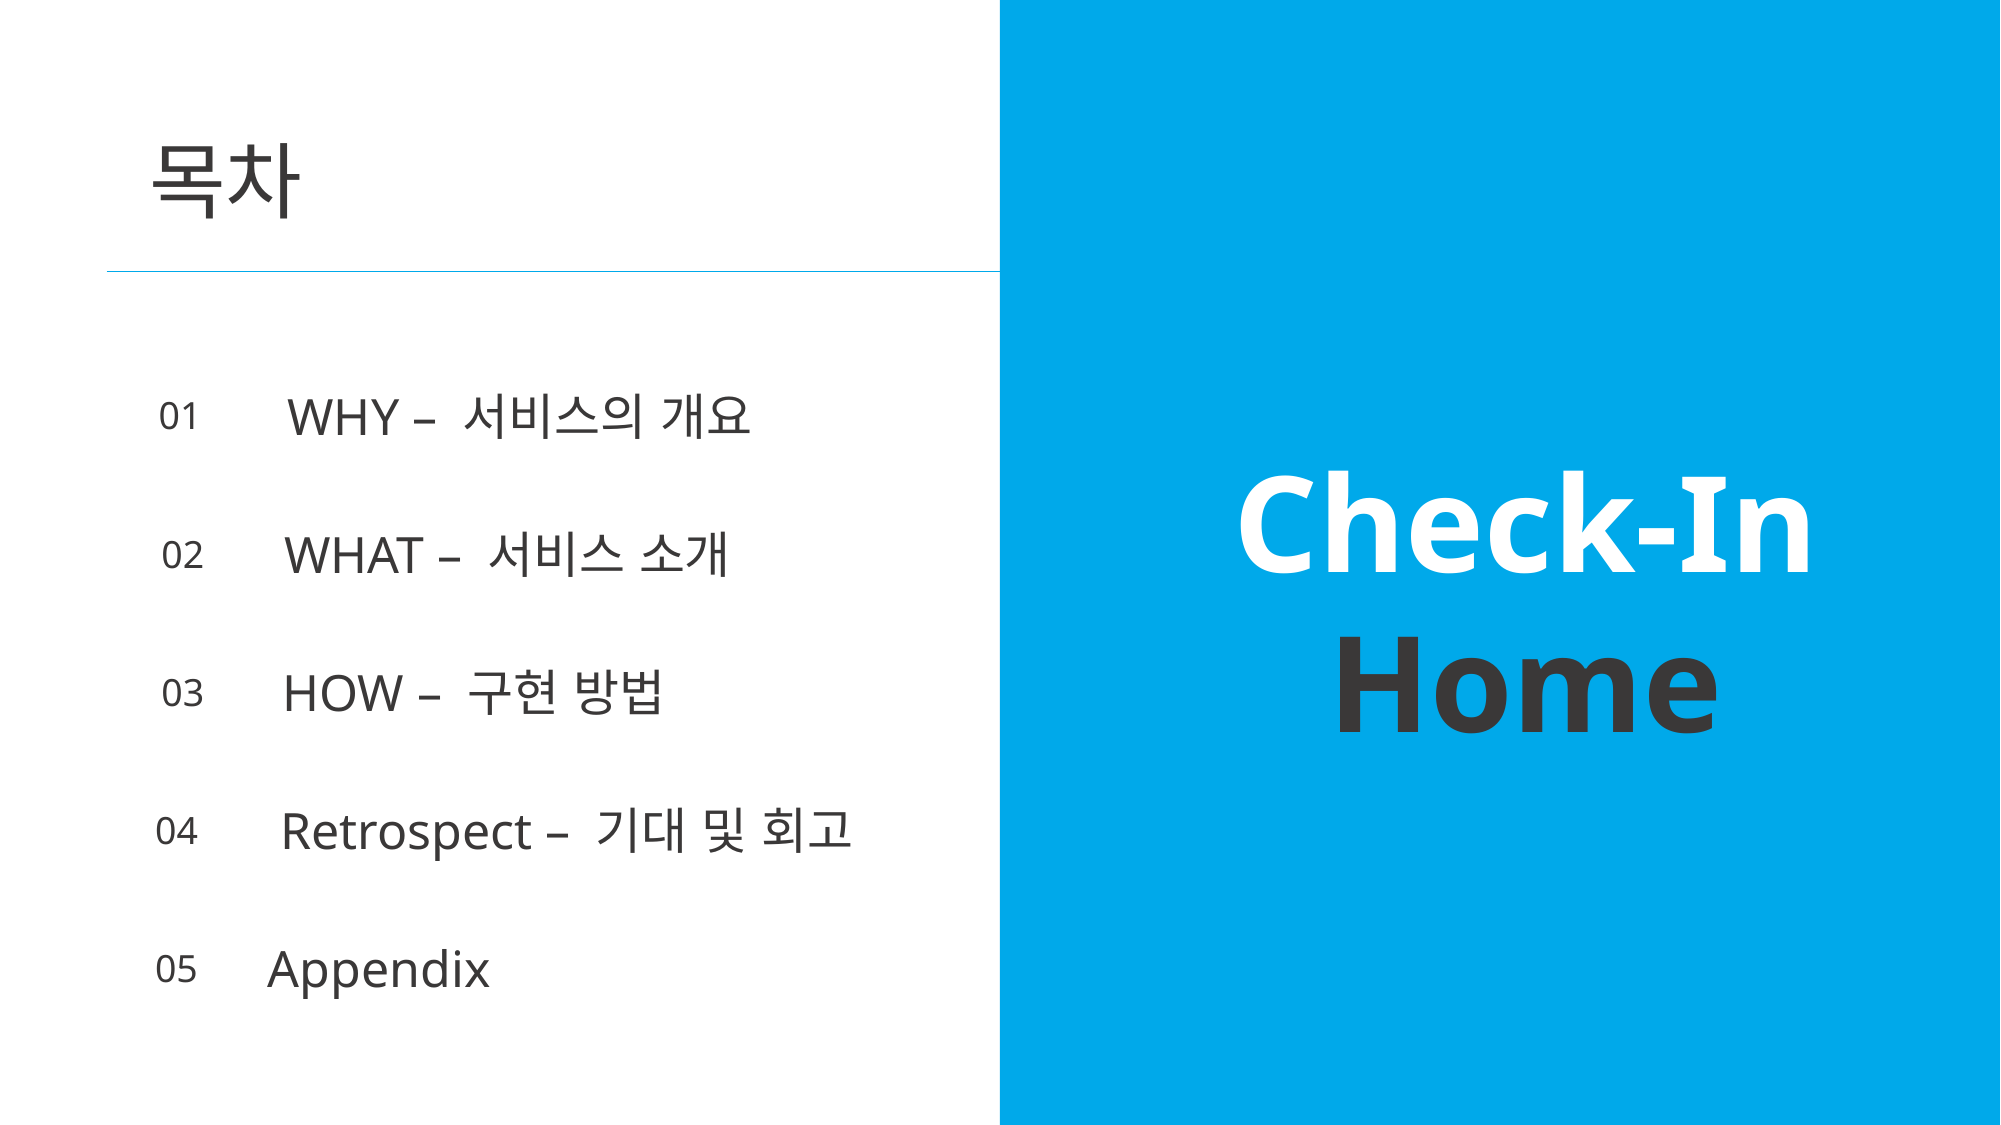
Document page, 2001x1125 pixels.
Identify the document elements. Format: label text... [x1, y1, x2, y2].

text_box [143, 377, 784, 454]
text_box [999, 0, 2000, 1125]
text_box Check-In Home [1218, 431, 1833, 767]
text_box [142, 792, 878, 868]
text_box 목차 [134, 121, 318, 237]
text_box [142, 515, 760, 592]
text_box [142, 653, 692, 730]
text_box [142, 930, 503, 1006]
